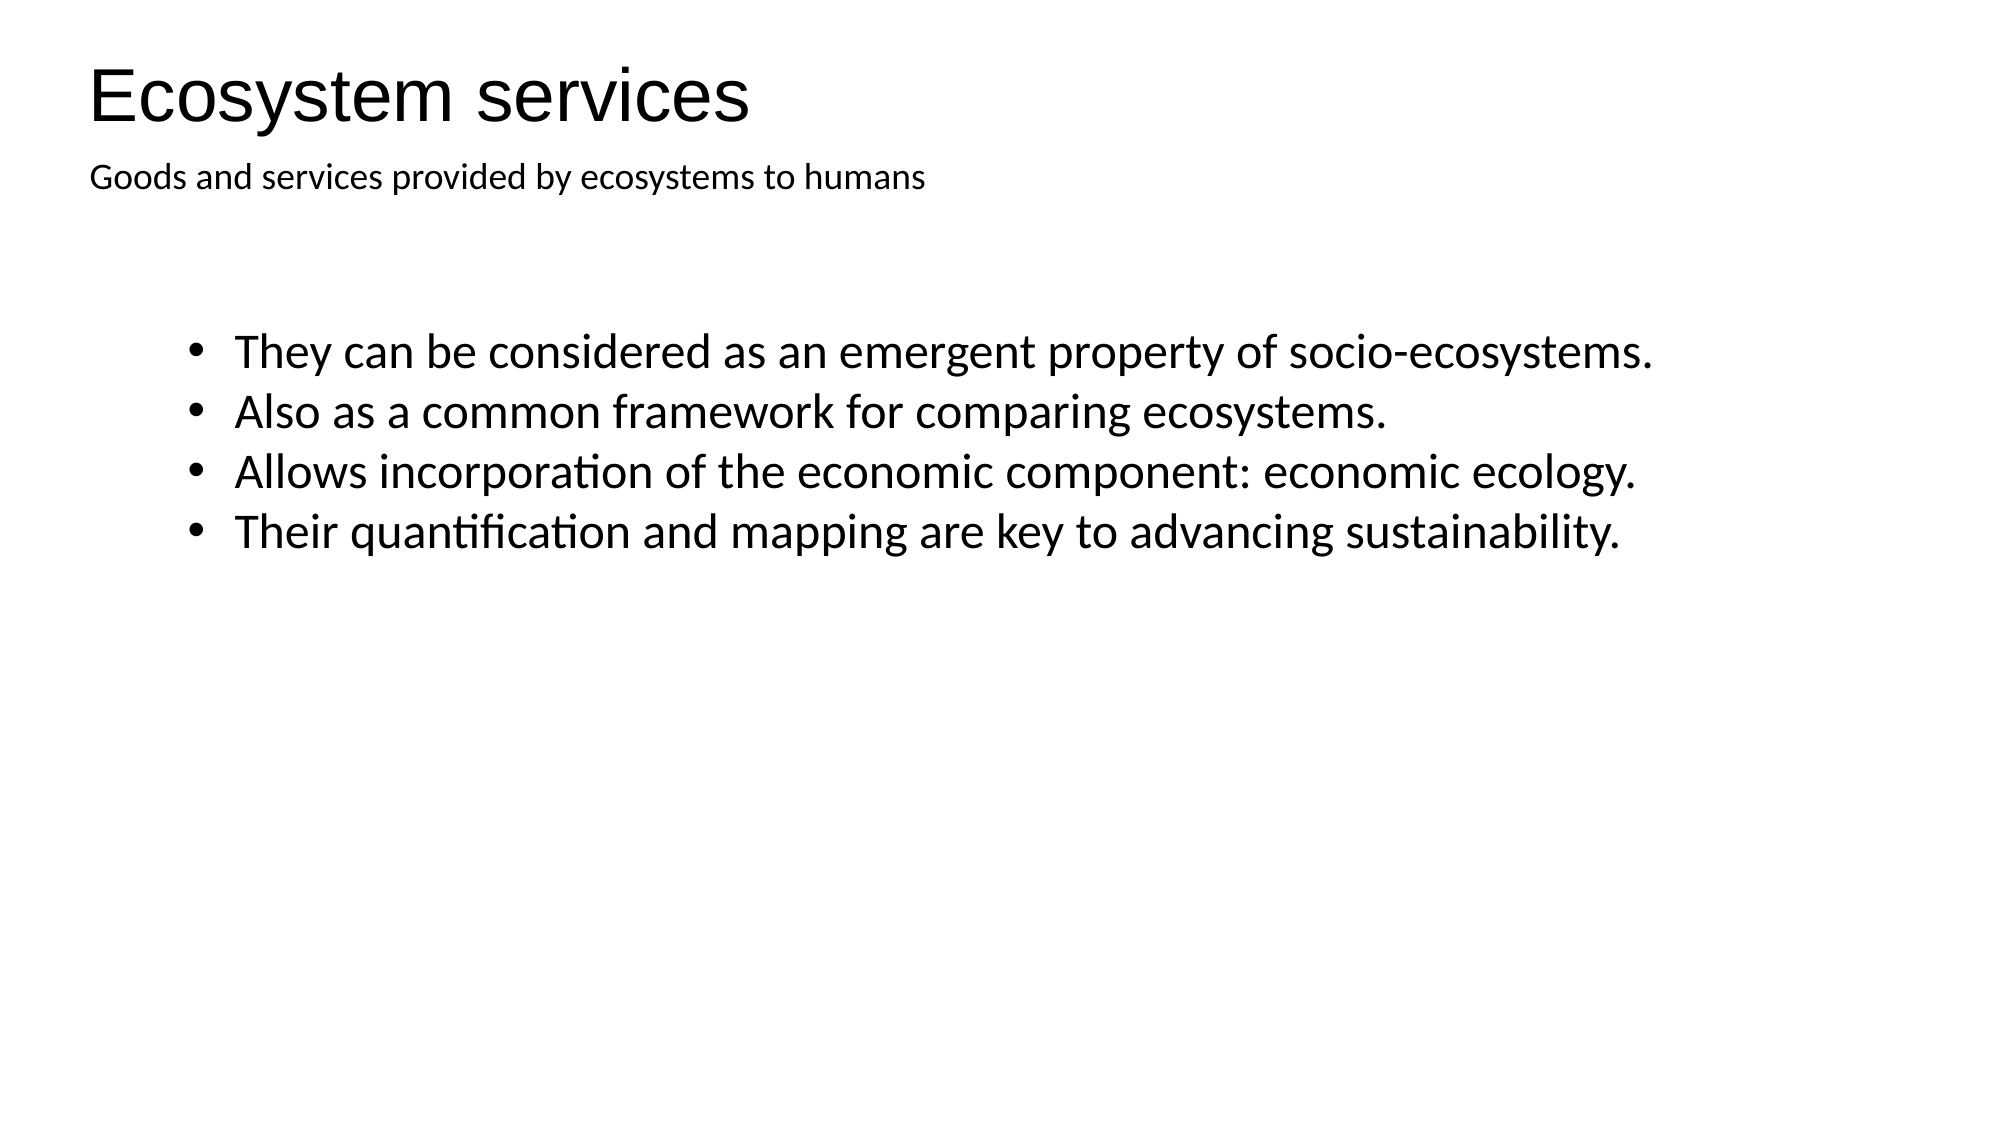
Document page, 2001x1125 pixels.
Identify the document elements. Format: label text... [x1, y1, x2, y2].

text_box Goods and services provided by ecosystems to humans [74, 144, 942, 205]
text_box Ecosystem services [73, 38, 767, 144]
text_box They can be considered as an emergent property of socio-ecosystems. Also as a common framework for comparing ecosystems. Allows incorporation of the economic component: economic ecology. Their quantification and mapping are key to advancing sustainability. [173, 311, 1670, 567]
